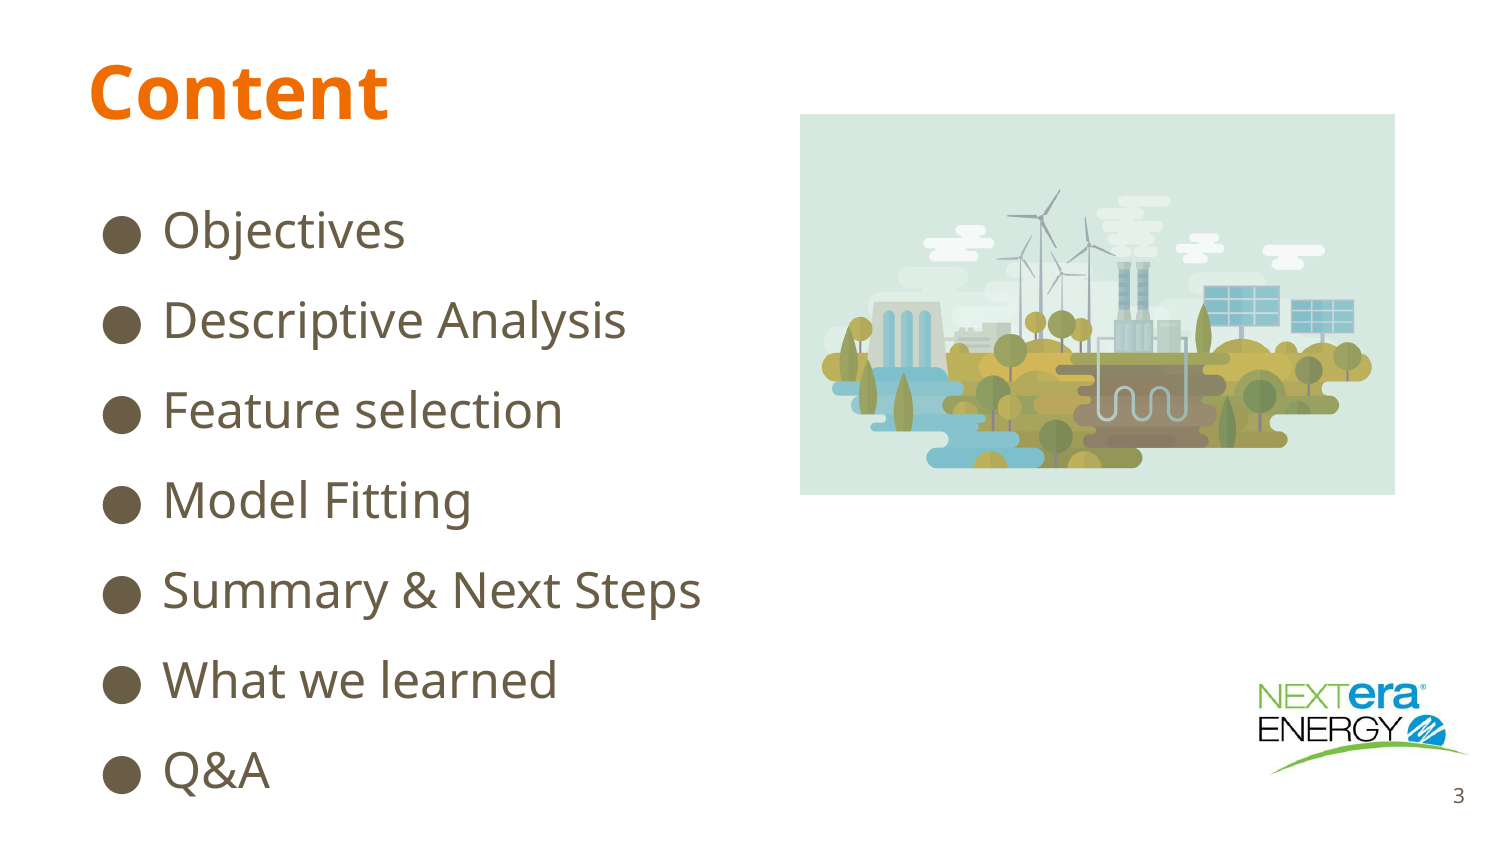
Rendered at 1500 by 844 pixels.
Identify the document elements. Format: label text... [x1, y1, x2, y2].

picture [1247, 664, 1481, 778]
title Objectives Descriptive Analysis Feature selection Model Fitting Summary & Next Steps What we learned Q&A [72, 153, 1390, 811]
slide_number 3 [1389, 786, 1480, 830]
picture [800, 114, 1395, 495]
title Content [72, 29, 898, 146]
